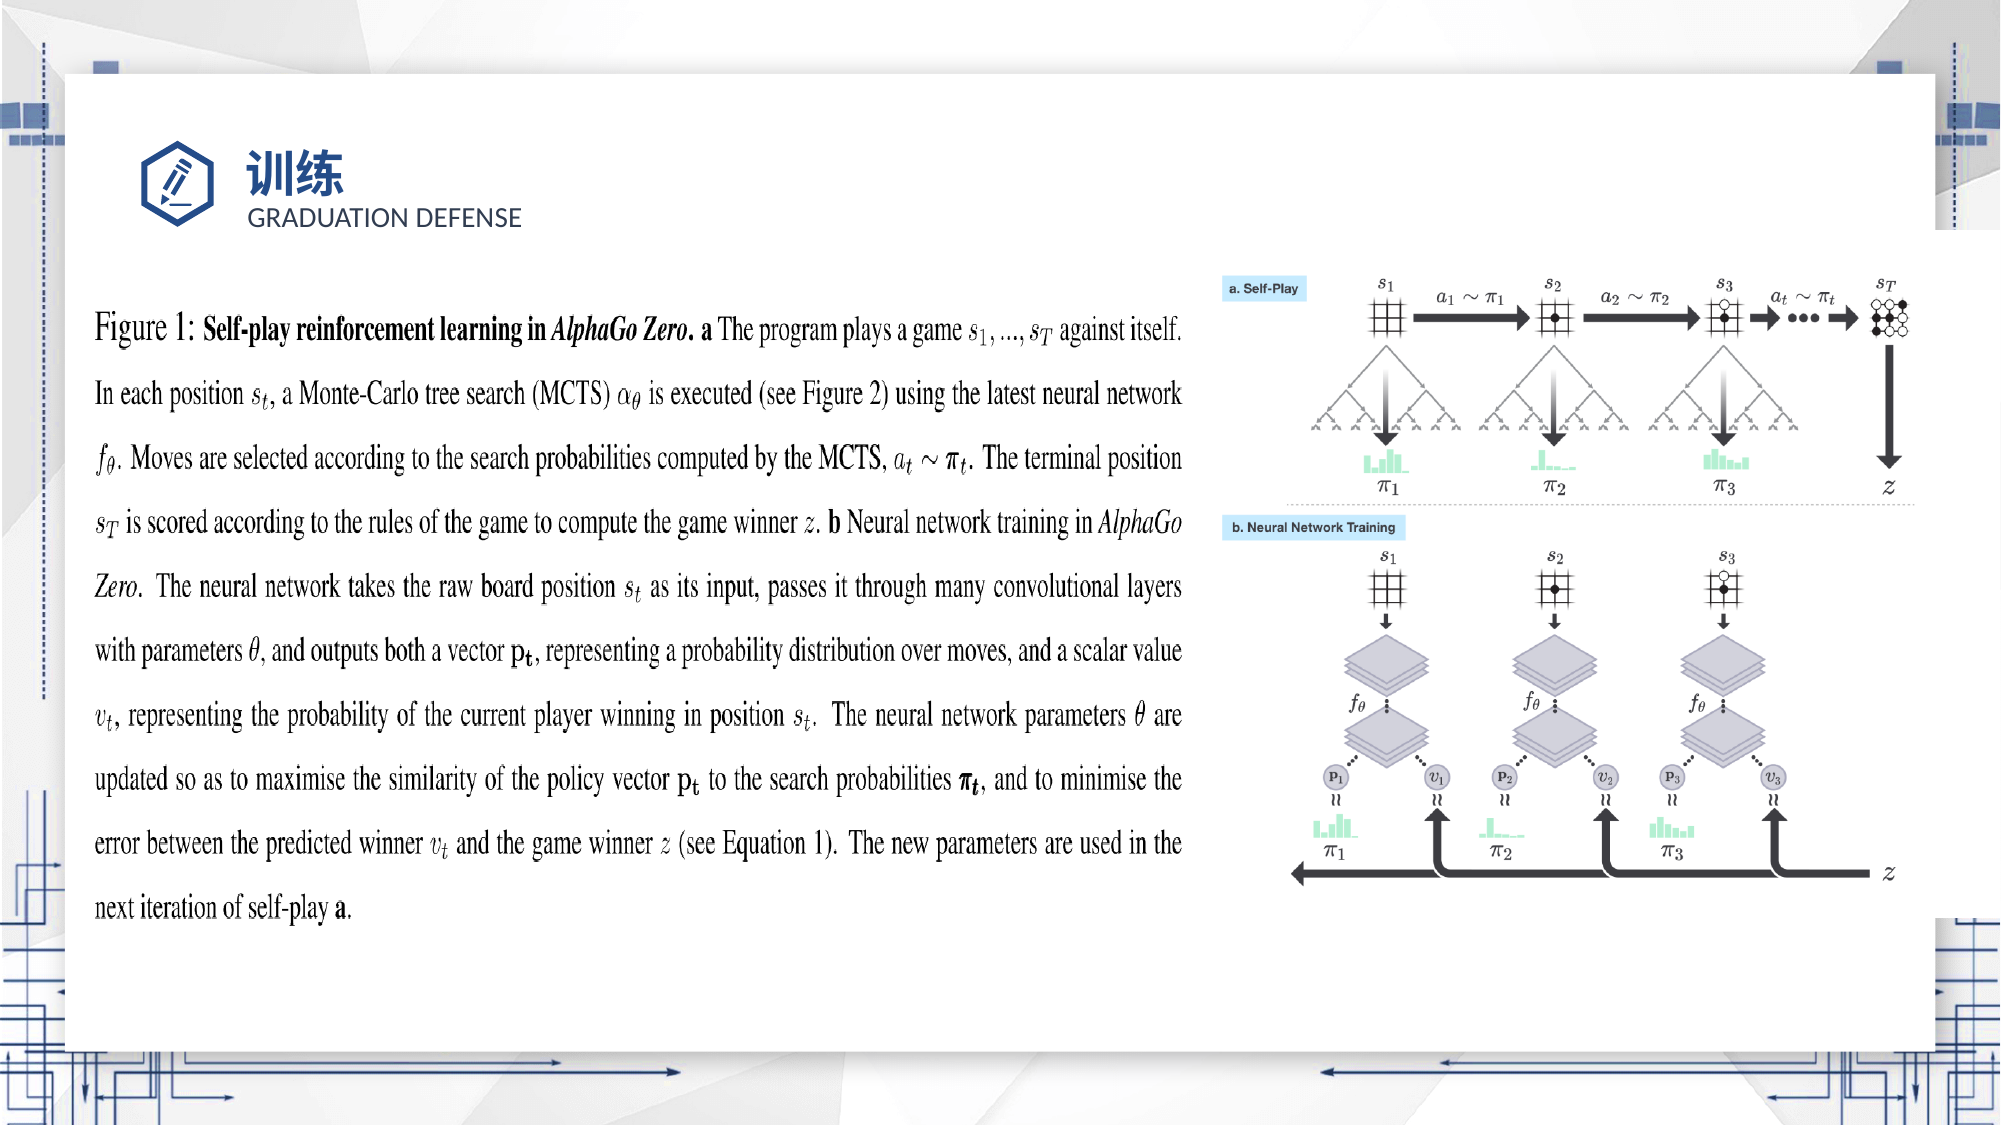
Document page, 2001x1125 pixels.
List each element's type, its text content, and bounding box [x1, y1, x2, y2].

title 训练 [230, 123, 1012, 199]
picture [0, 0, 2001, 1125]
